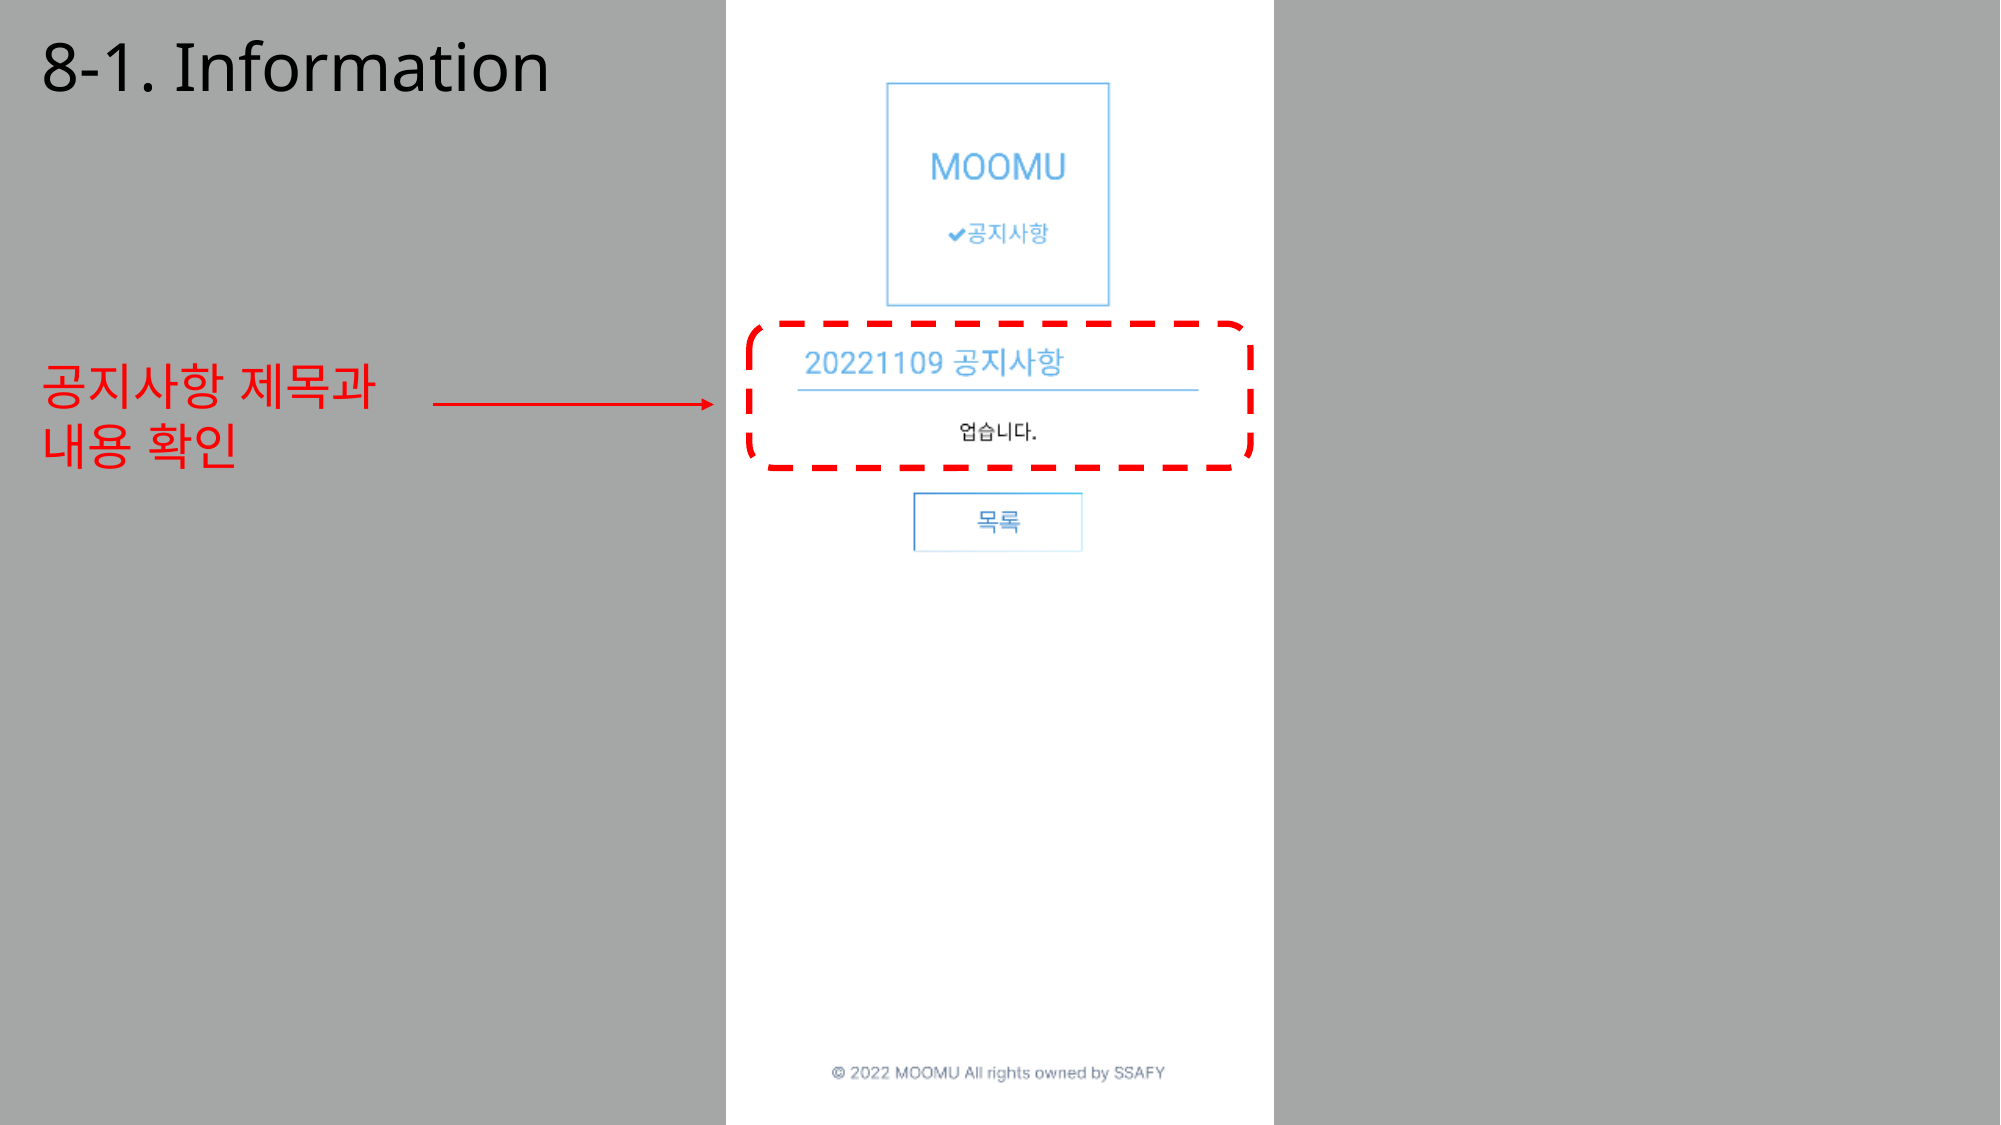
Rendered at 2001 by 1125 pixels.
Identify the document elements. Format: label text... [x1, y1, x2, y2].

picture [726, 0, 1274, 1125]
text_box 8-1. Information [26, 17, 684, 113]
text_box 공지사항 제목과 내용 확인 [26, 348, 525, 483]
